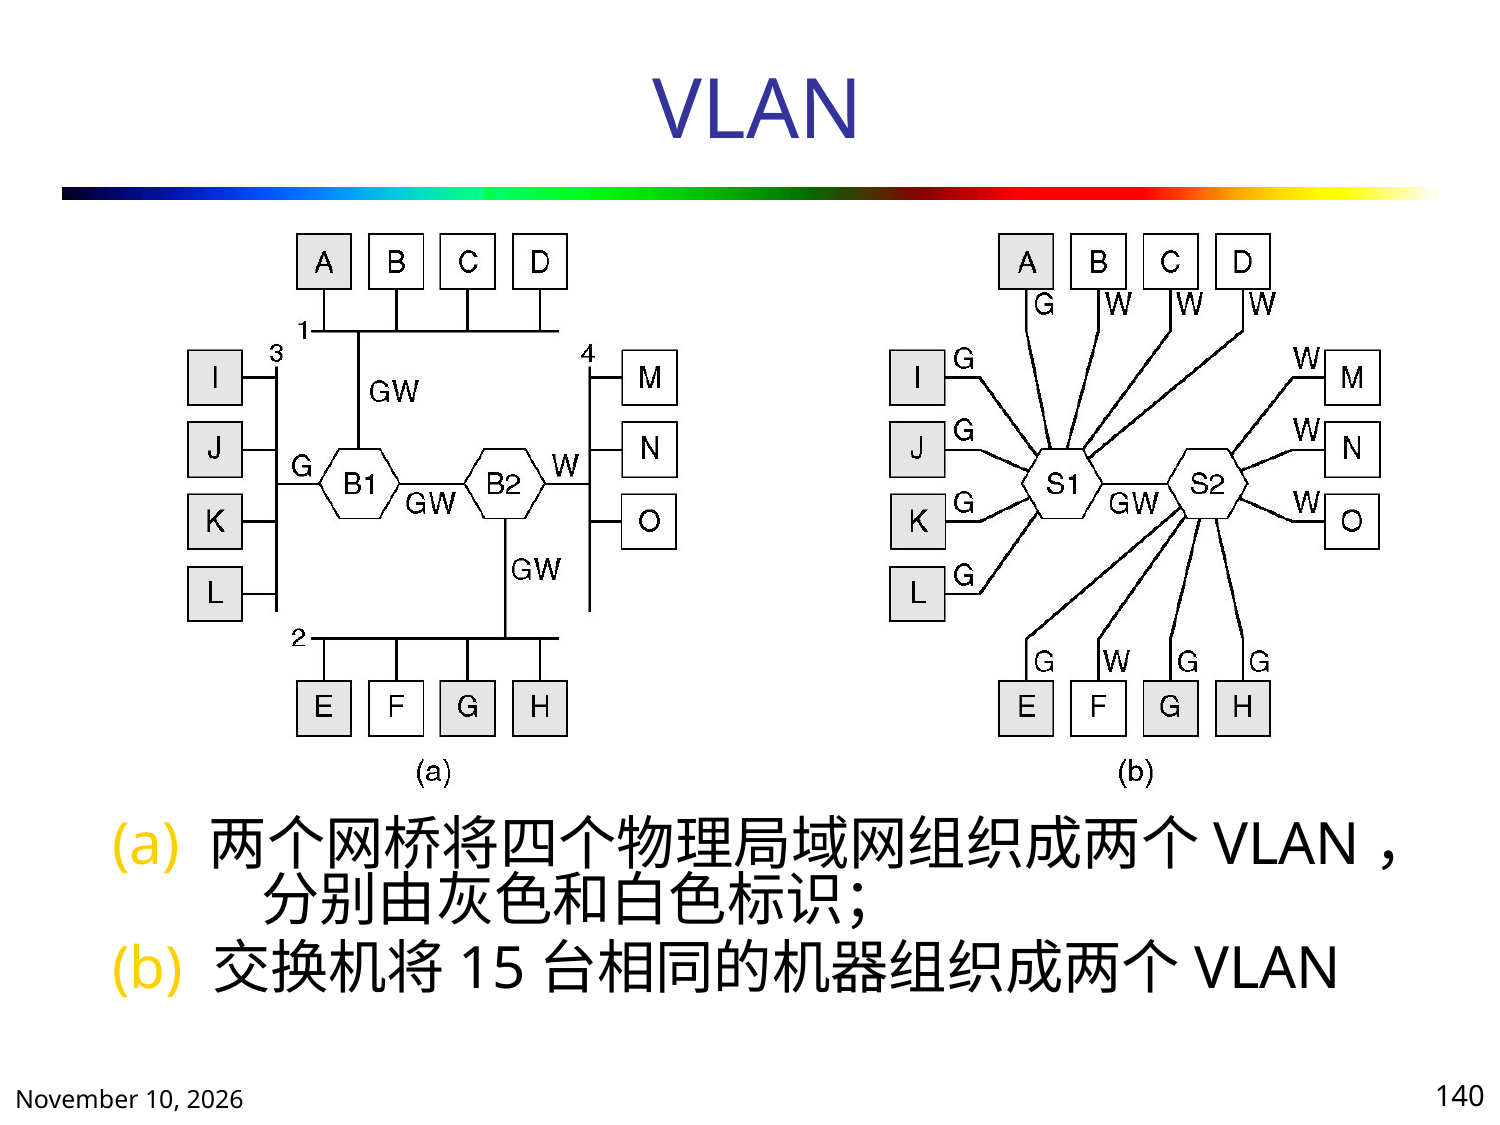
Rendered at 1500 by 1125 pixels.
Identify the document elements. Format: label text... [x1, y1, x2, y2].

list (a) 两个网桥将四个物理局域网组织成两个VLAN， 分别由灰色和白色标识； (b) 交换机将15台相同的机器组织成两个VLAN [0, 812, 1476, 1088]
picture [62, 187, 355, 200]
title VLAN [124, 37, 1392, 163]
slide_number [0, 1088, 313, 1125]
picture [382, 187, 1438, 200]
slide_number 140 [1187, 1049, 1500, 1125]
picture [182, 231, 1384, 789]
